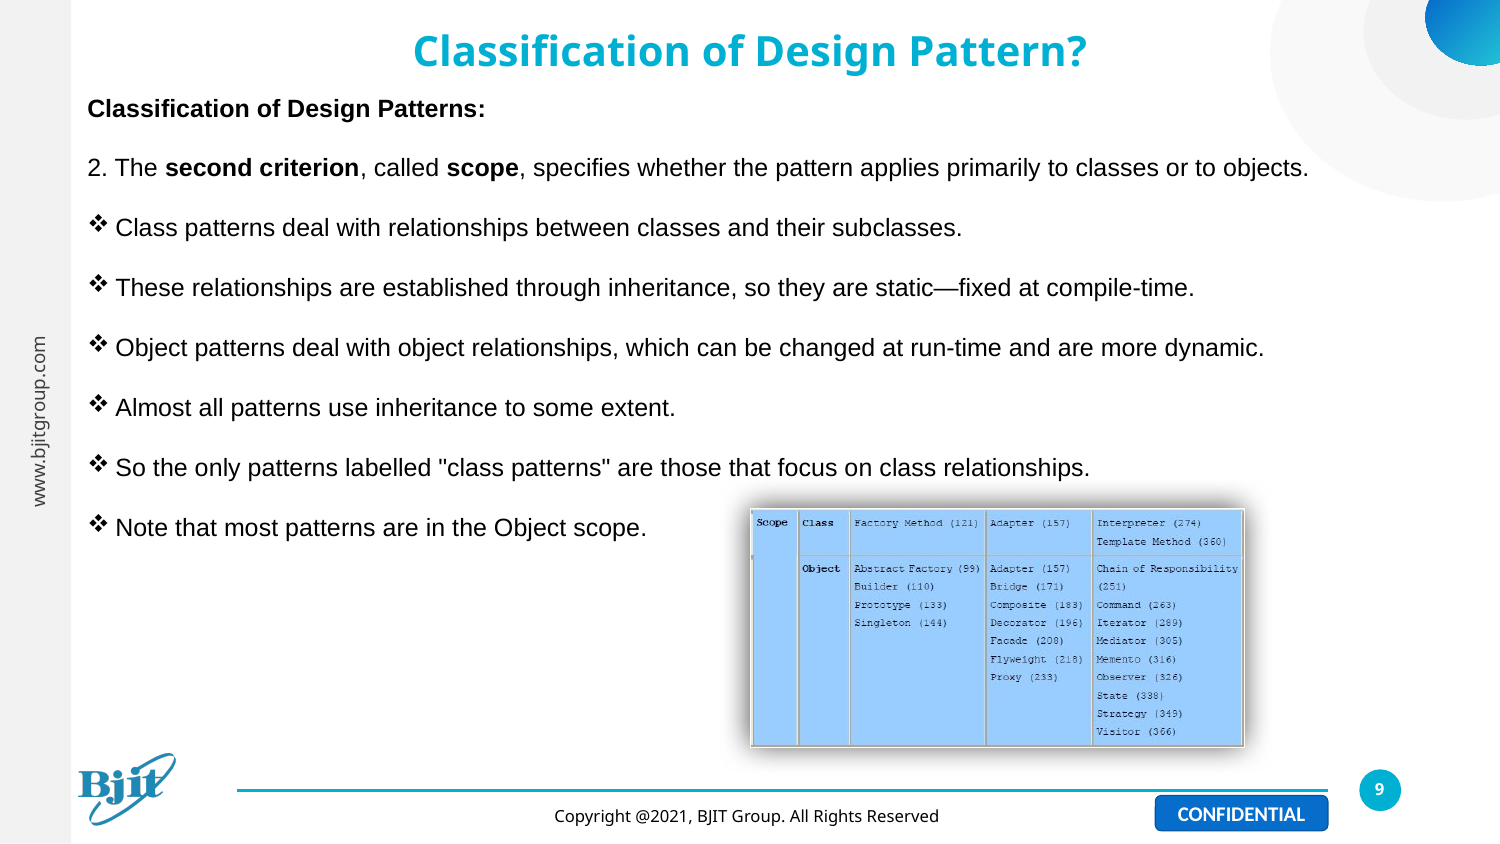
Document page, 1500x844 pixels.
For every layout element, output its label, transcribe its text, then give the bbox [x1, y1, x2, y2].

title Classification of Design Pattern? [103, 24, 1397, 84]
picture [78, 759, 176, 826]
picture [749, 507, 1246, 748]
text_box Classification of Design Patterns: 2. The second criterion, called scope, specifies whether the pattern applies primarily to classes or to objects. Class patterns deal with relationships between classes and their subclasses. These relationships are established through inheritance, so they are static—fixed at compile-time. Object patterns deal with object relationships, which can be changed at run-time and are more dynamic. Almost all patterns use inheritance to some extent. So the only patterns labelled "class patterns" are those that focus on class relationships. Note that most patterns are in the Object scope. [72, 84, 1481, 759]
